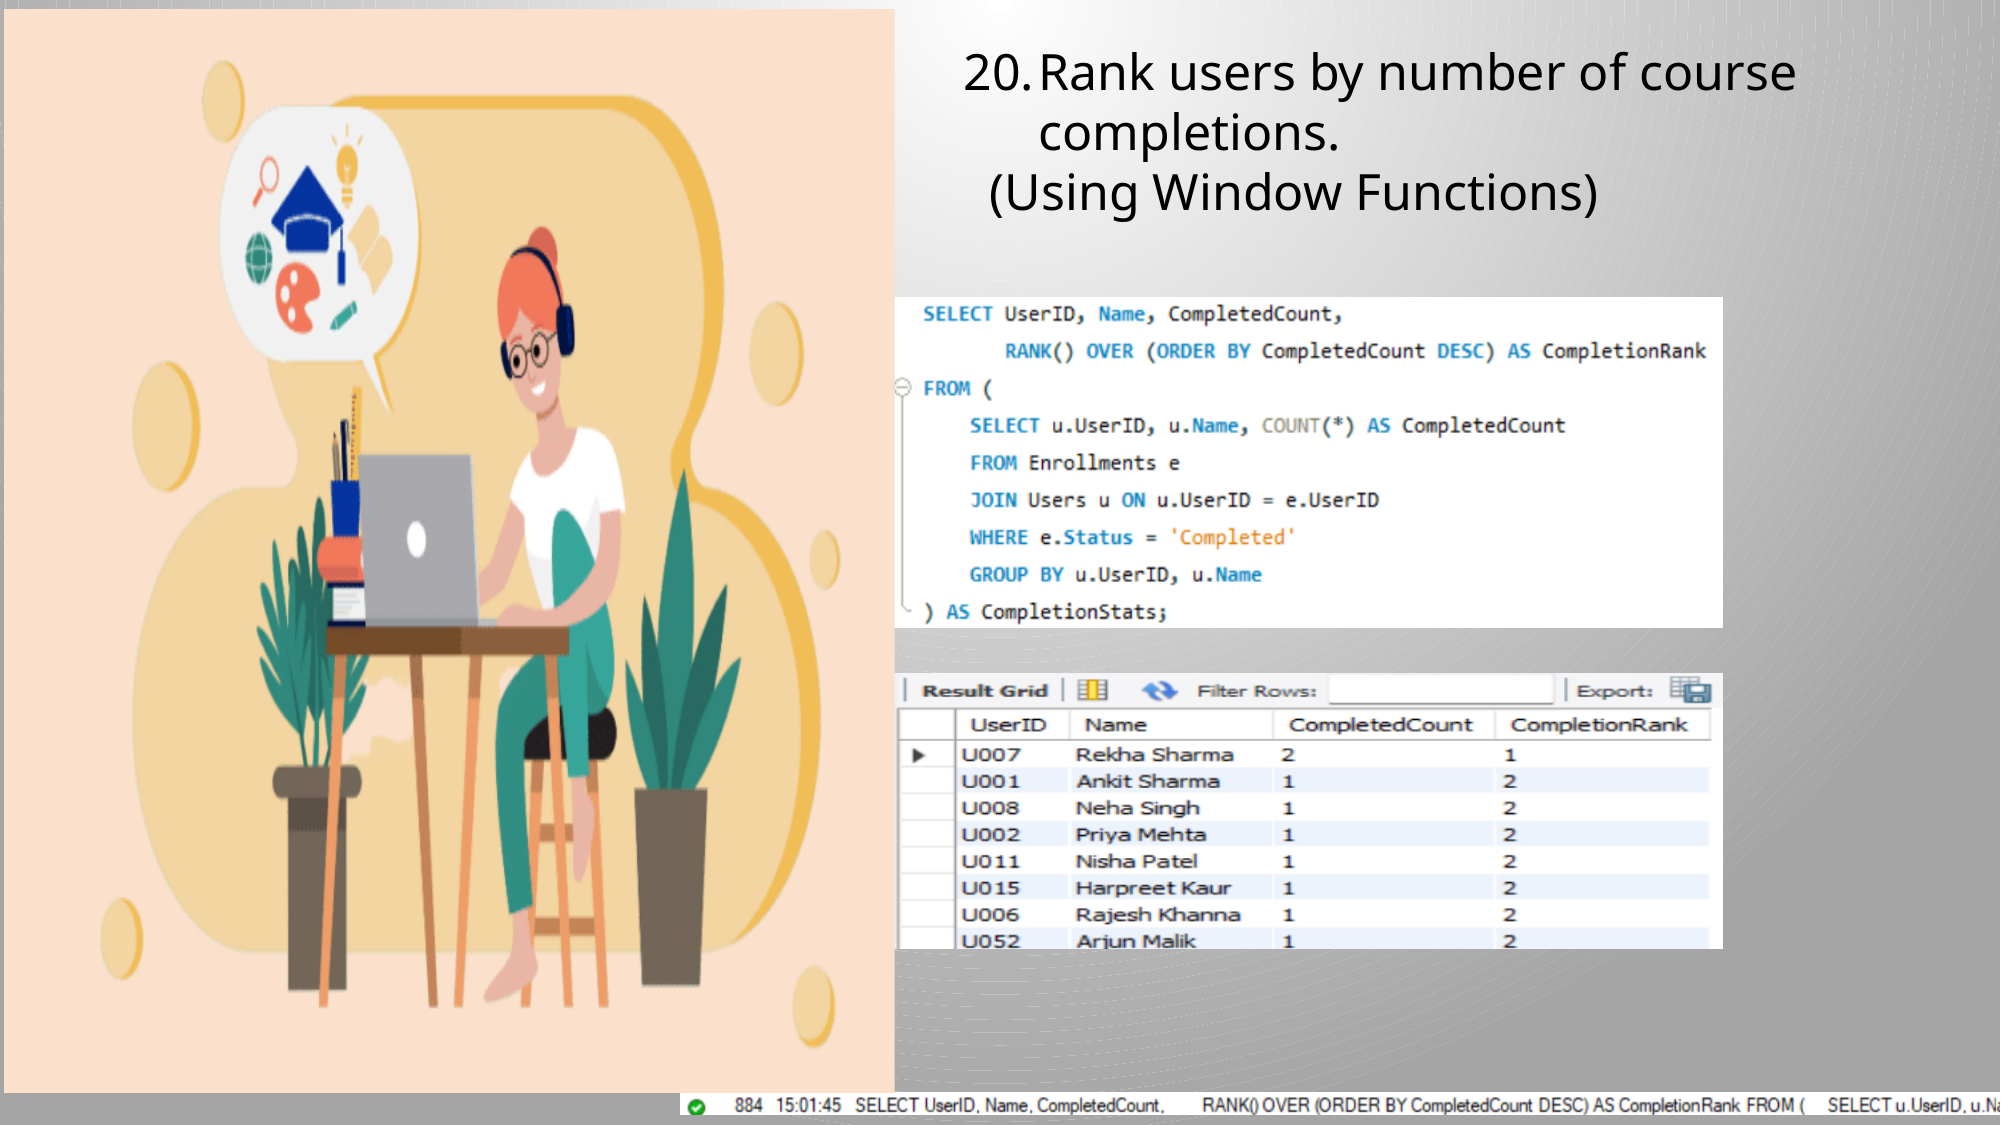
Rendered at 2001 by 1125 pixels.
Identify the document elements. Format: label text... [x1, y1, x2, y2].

picture [3, 9, 2000, 1115]
text_box Rank users by number of course completions. (Using Window Functions) [948, 32, 2000, 228]
